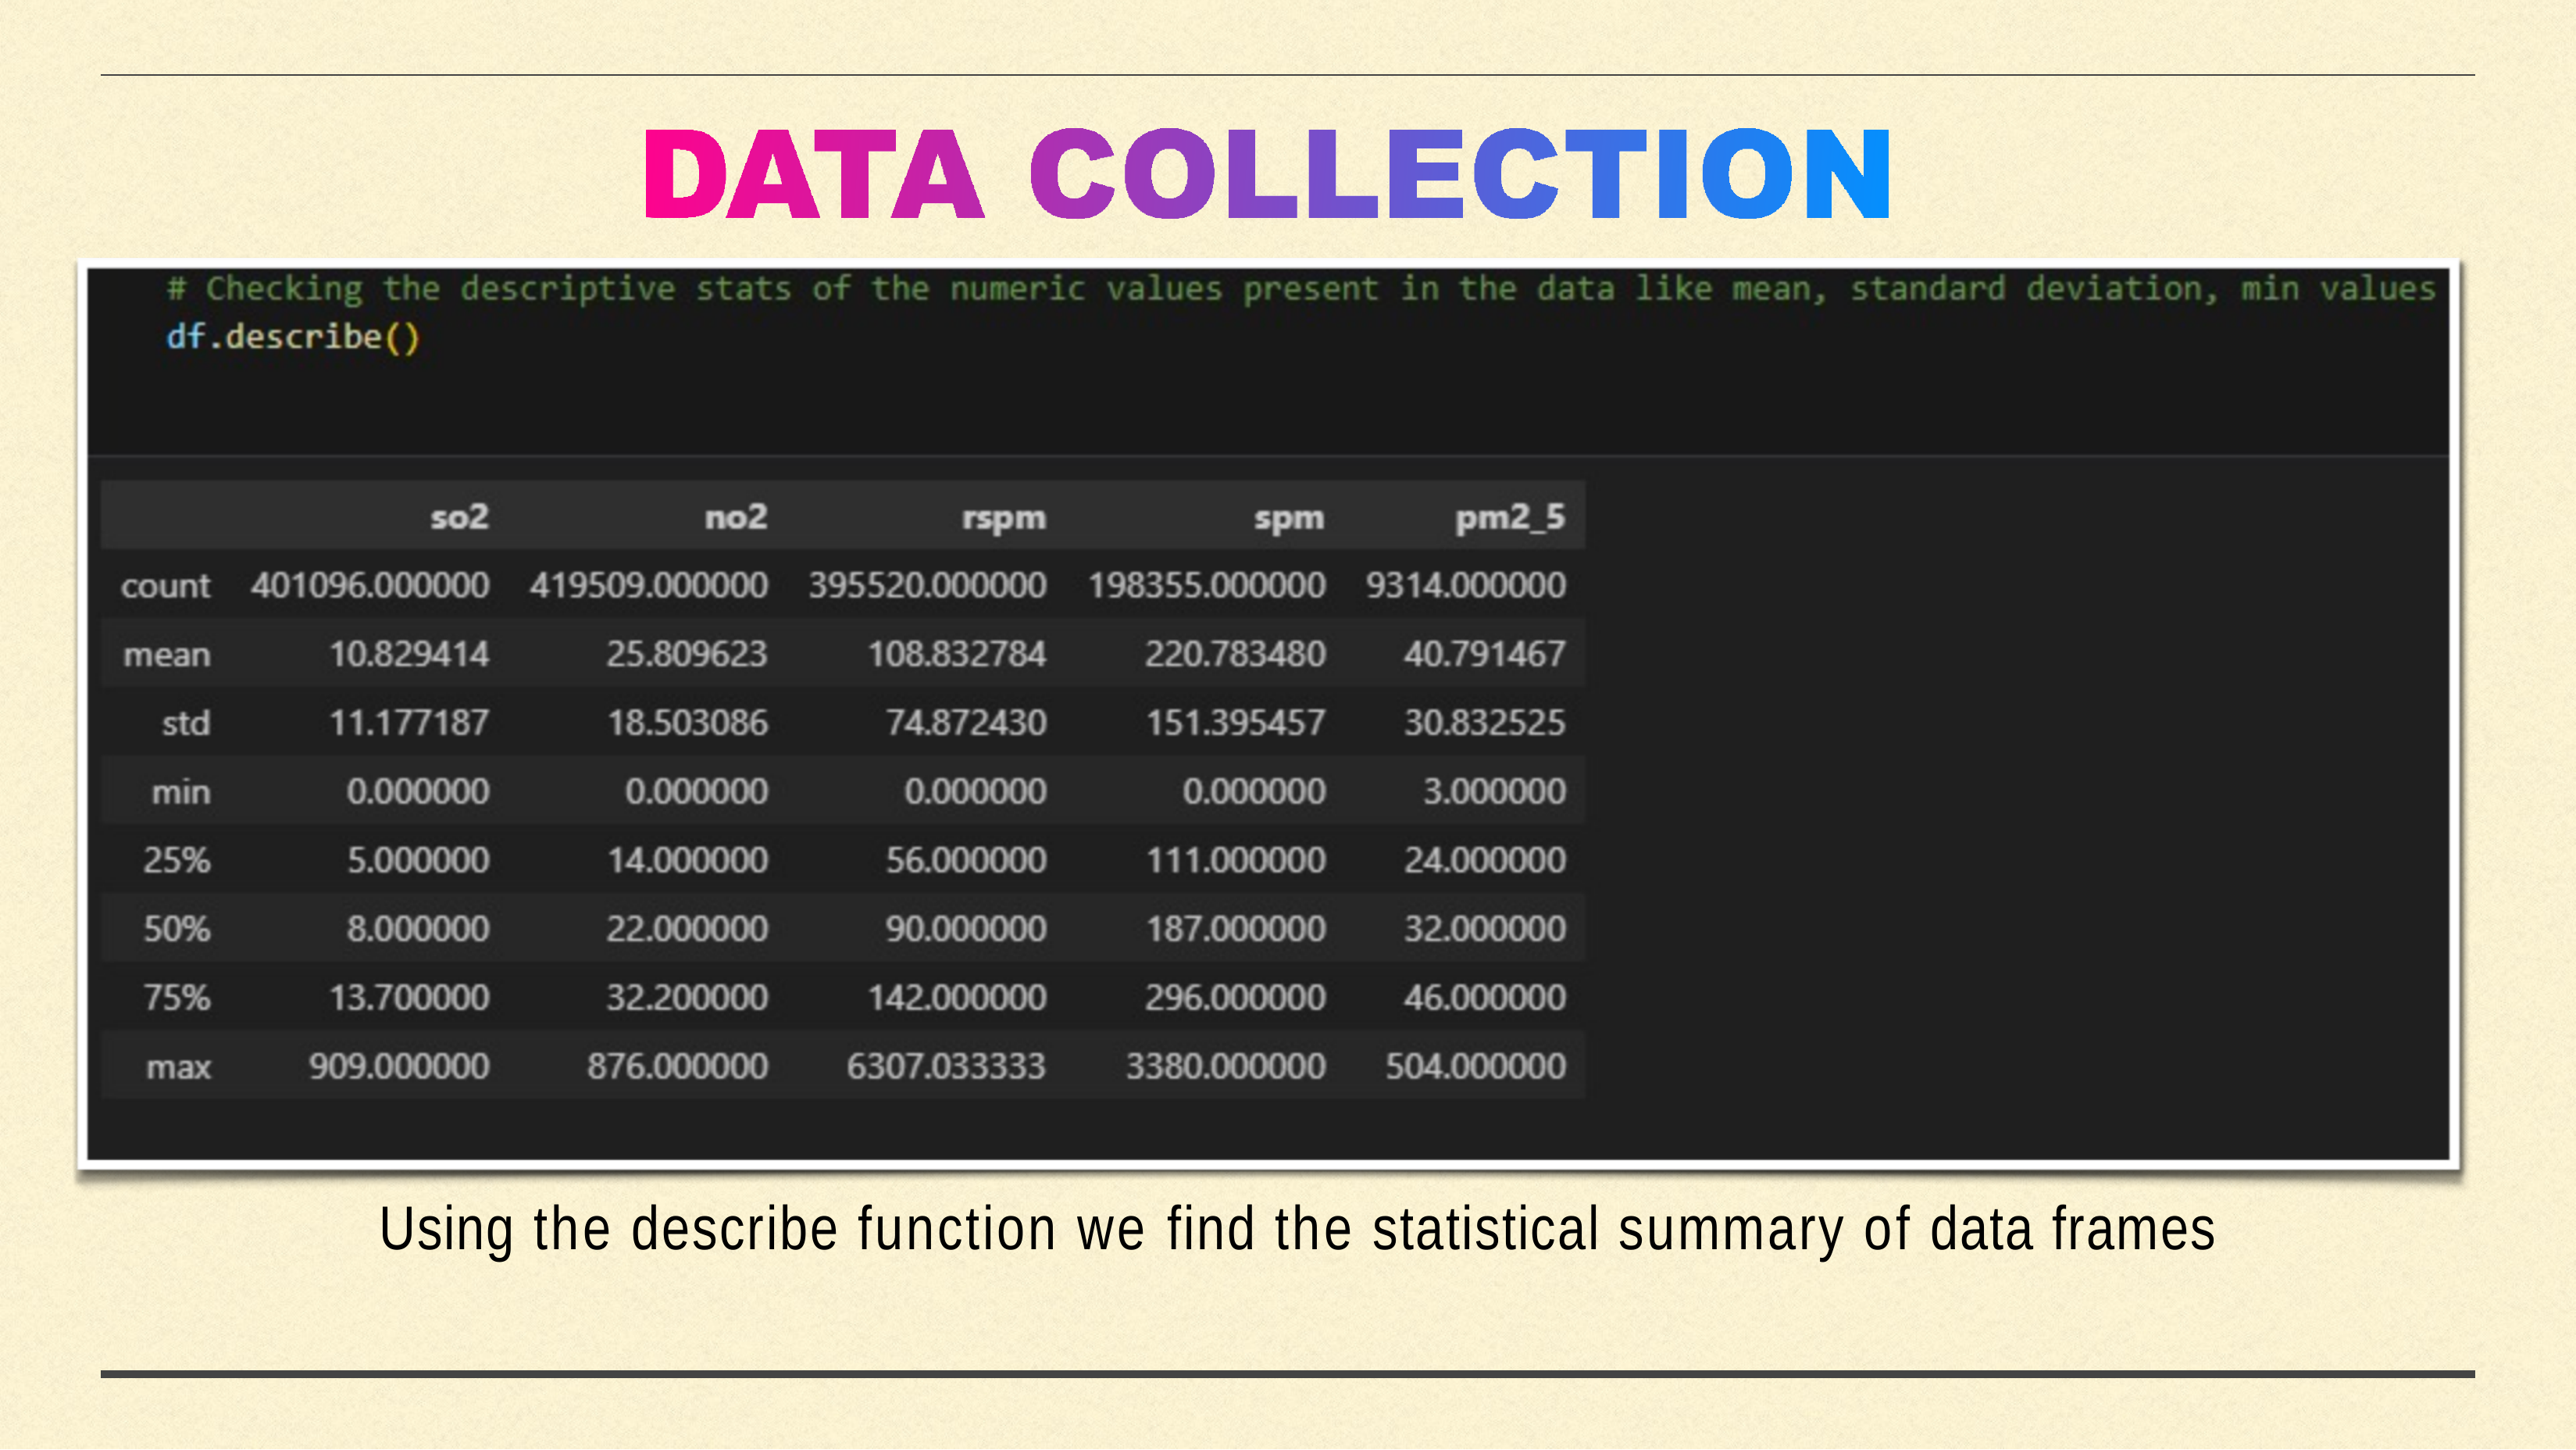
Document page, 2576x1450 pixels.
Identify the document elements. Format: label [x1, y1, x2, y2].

text_box [0, 0, 2576, 1450]
